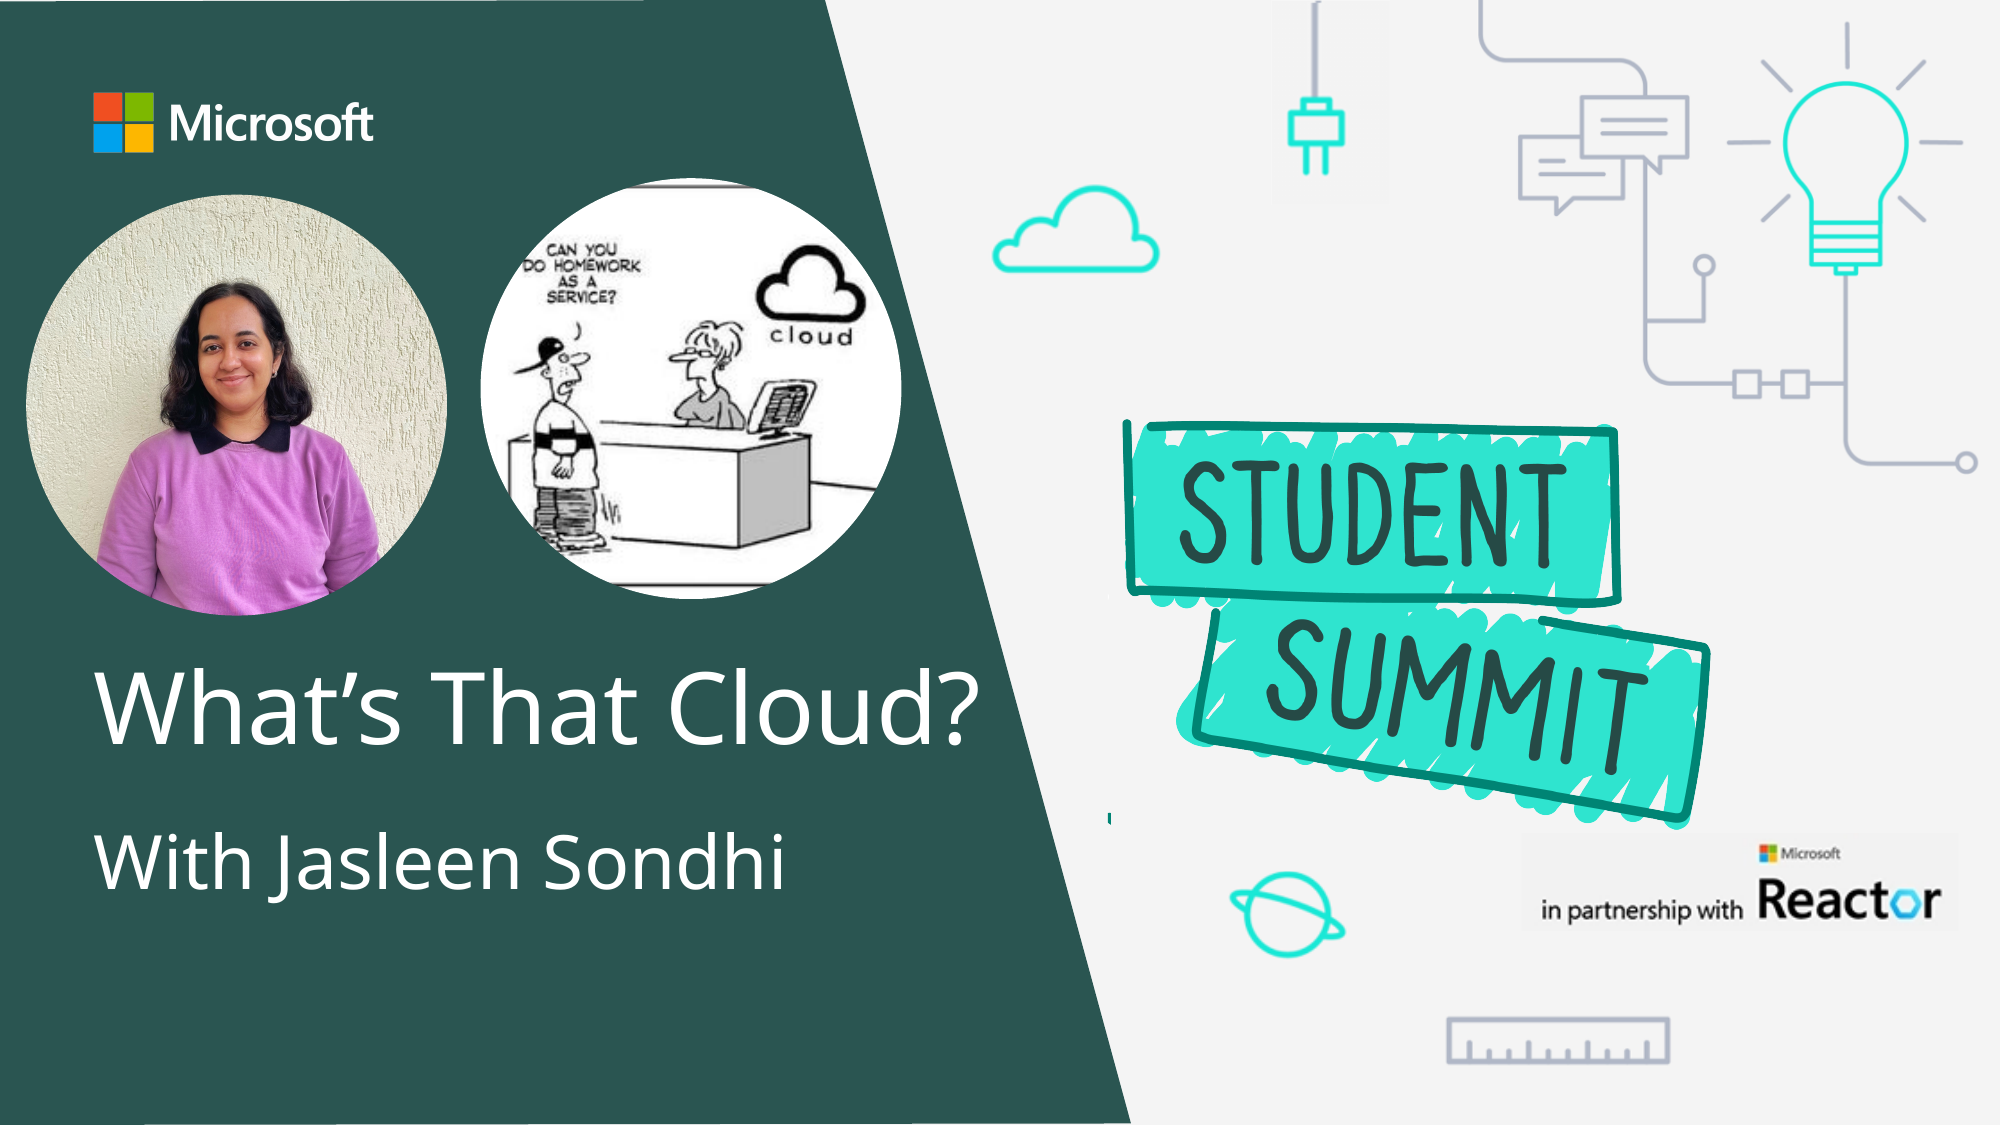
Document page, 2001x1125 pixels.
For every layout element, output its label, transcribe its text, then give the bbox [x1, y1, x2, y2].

picture [480, 178, 902, 600]
picture [1474, 0, 1991, 561]
picture [26, 194, 448, 616]
text_box [0, 0, 1133, 1125]
picture [1521, 833, 1959, 931]
picture [1271, 0, 1390, 205]
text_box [1107, 397, 1839, 878]
picture [959, 161, 1176, 292]
picture [71, 76, 433, 174]
picture [1216, 878, 1367, 988]
picture [1417, 997, 1711, 1076]
text_box What’s That Cloud? With Jasleen Sondhi [78, 637, 997, 913]
